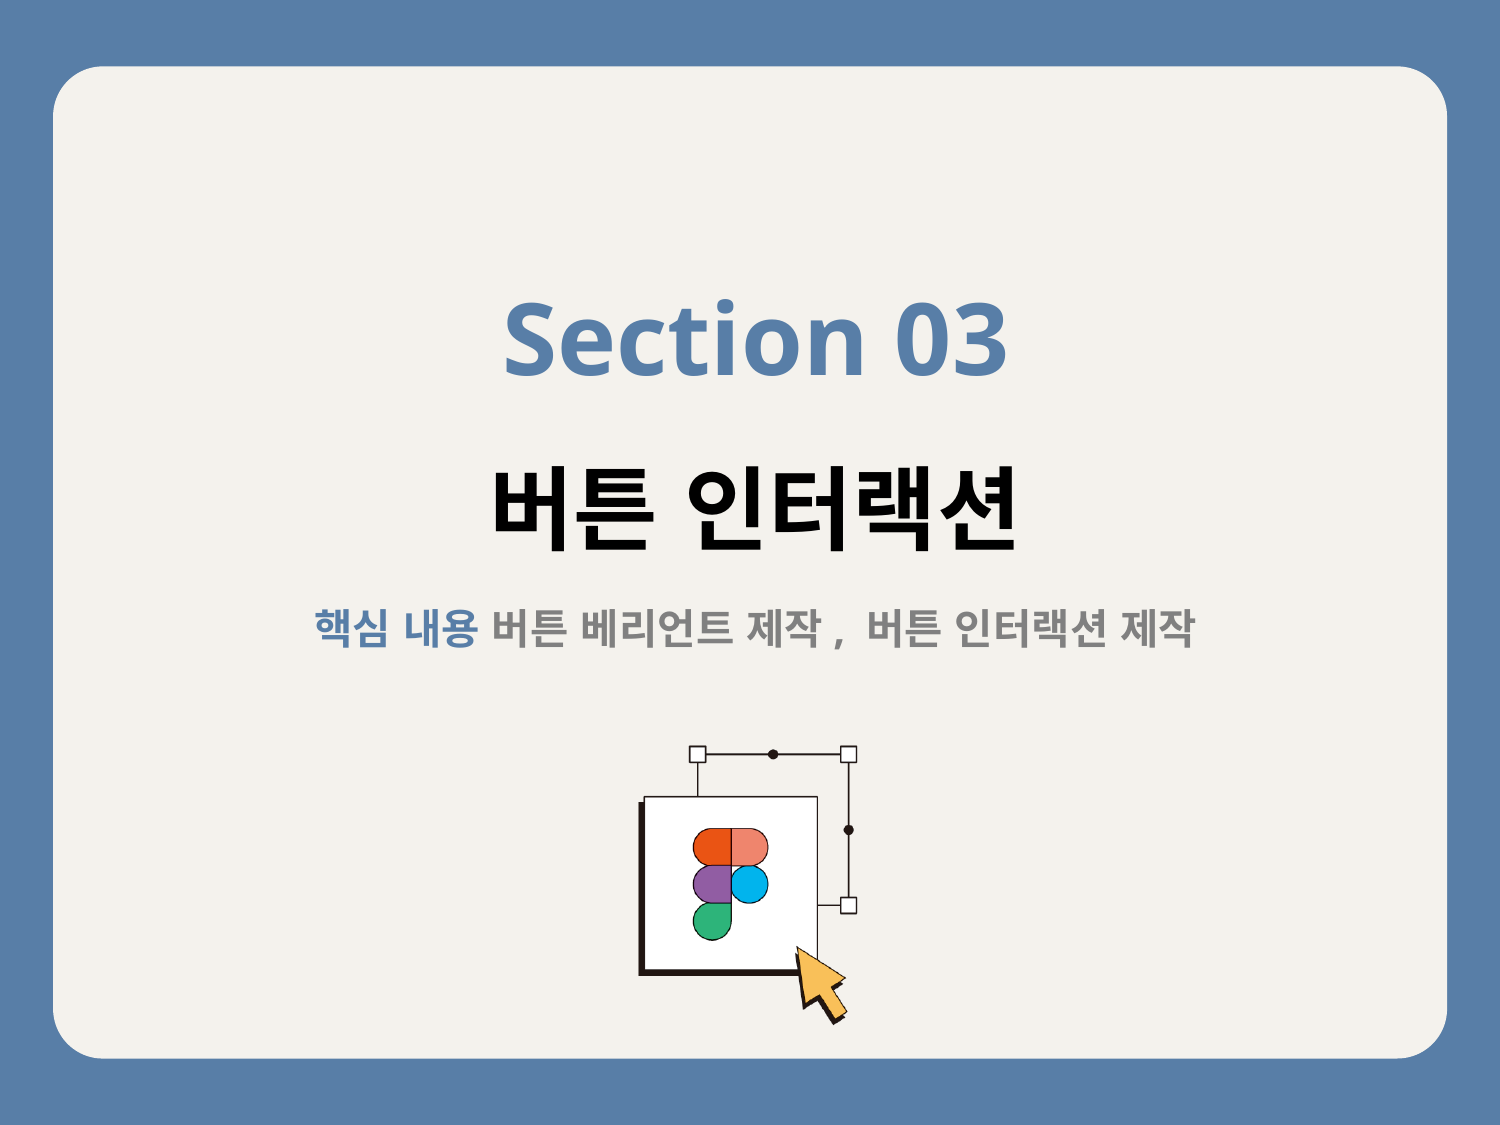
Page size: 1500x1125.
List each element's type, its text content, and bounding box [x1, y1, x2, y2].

list Section 03 [123, 257, 1389, 413]
picture [608, 727, 911, 1054]
list 버튼 인터랙션 [123, 429, 1389, 550]
list 핵심 내용 버튼 베리언트 제작, 버튼 인터랙션 제작 [123, 550, 1389, 705]
